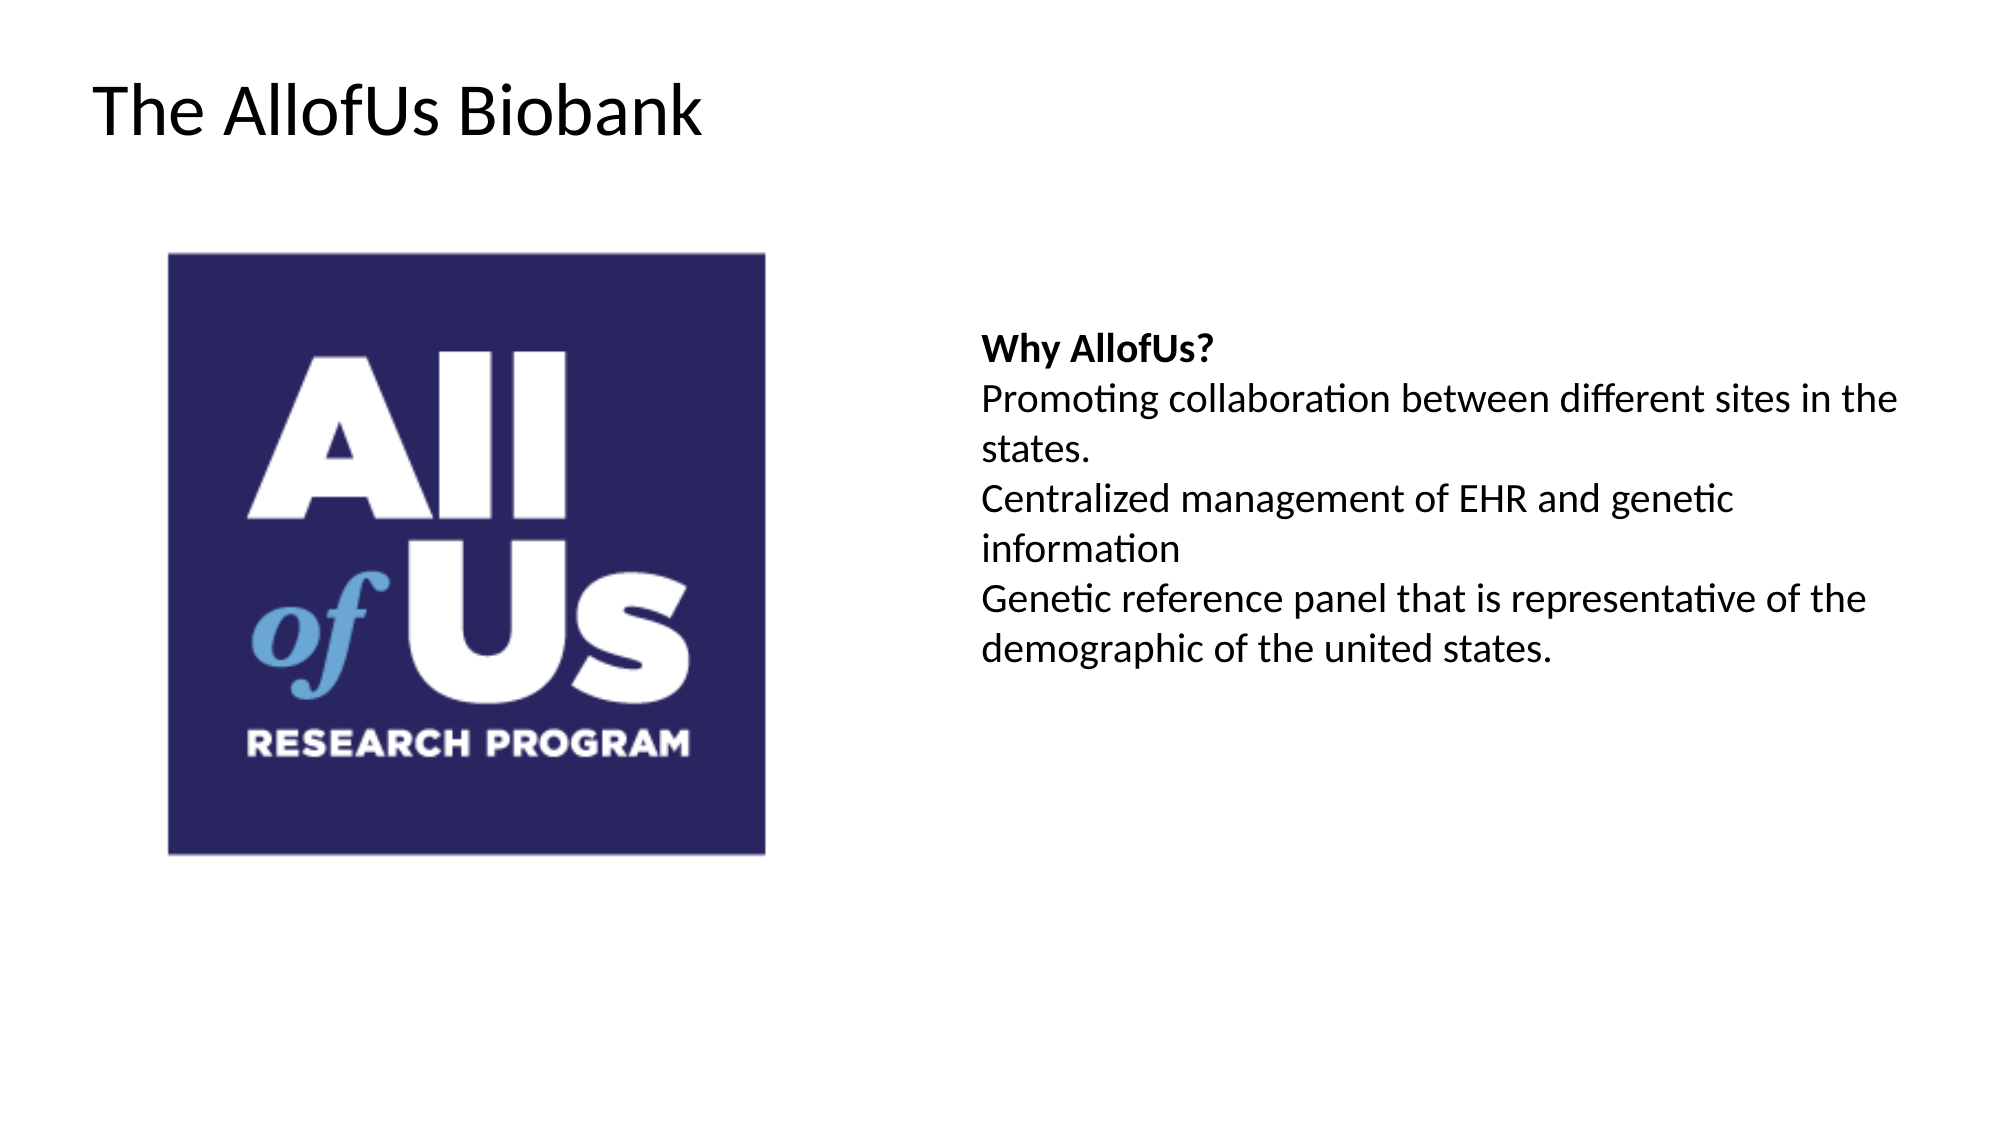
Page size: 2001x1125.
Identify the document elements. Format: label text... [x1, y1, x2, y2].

text_box Why AllofUs? Promoting collaboration between different sites in the states. Centralized management of EHR and genetic information Genetic reference panel that is representative of the demographic of the united states. [966, 313, 1922, 678]
picture [118, 225, 825, 900]
text_box The AllofUs Biobank [77, 62, 1074, 335]
